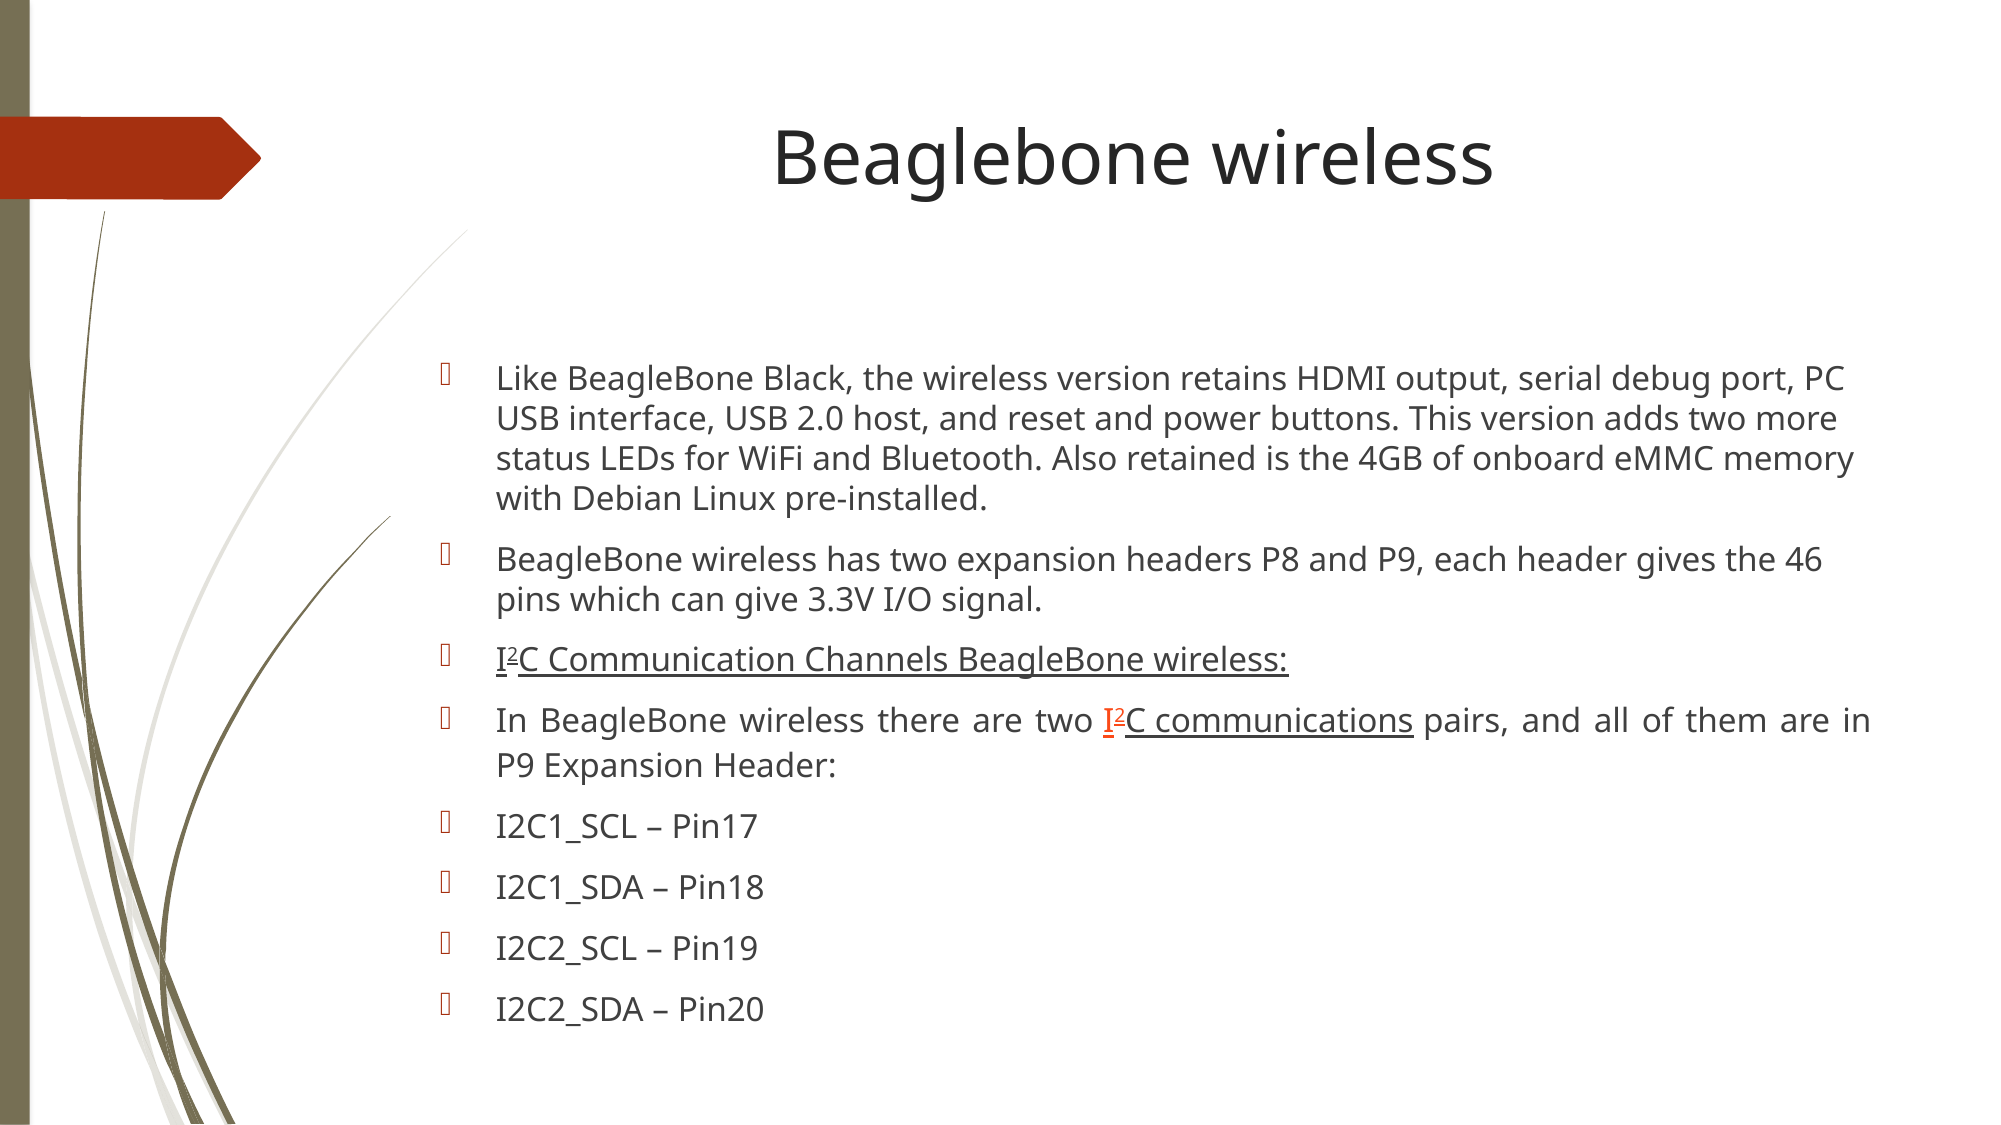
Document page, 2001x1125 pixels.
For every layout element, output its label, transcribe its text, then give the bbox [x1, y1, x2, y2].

text_box Like BeagleBone Black, the wireless version retains HDMI output, serial debug port, PC USB interface, USB 2.0 host, and reset and power buttons. This version adds two more status LEDs for WiFi and Bluetooth. Also retained is the 4GB of onboard eMMC memory with Debian Linux pre-installed. BeagleBone wireless has two expansion headers P8 and P9, each header gives the 46 pins which can give 3.3V I/O signal. I2C Communication Channels BeagleBone wireless: In BeagleBone wireless there are two I­2C communications pairs, and all of them are in P9 Expansion Header: I2C1_SCL – Pin17 I2C1_SDA – Pin18 I2C2_SCL – Pin19 I2C2_SDA – Pin20 [424, 349, 1887, 1054]
text_box Beaglebone wireless [425, 102, 1887, 313]
